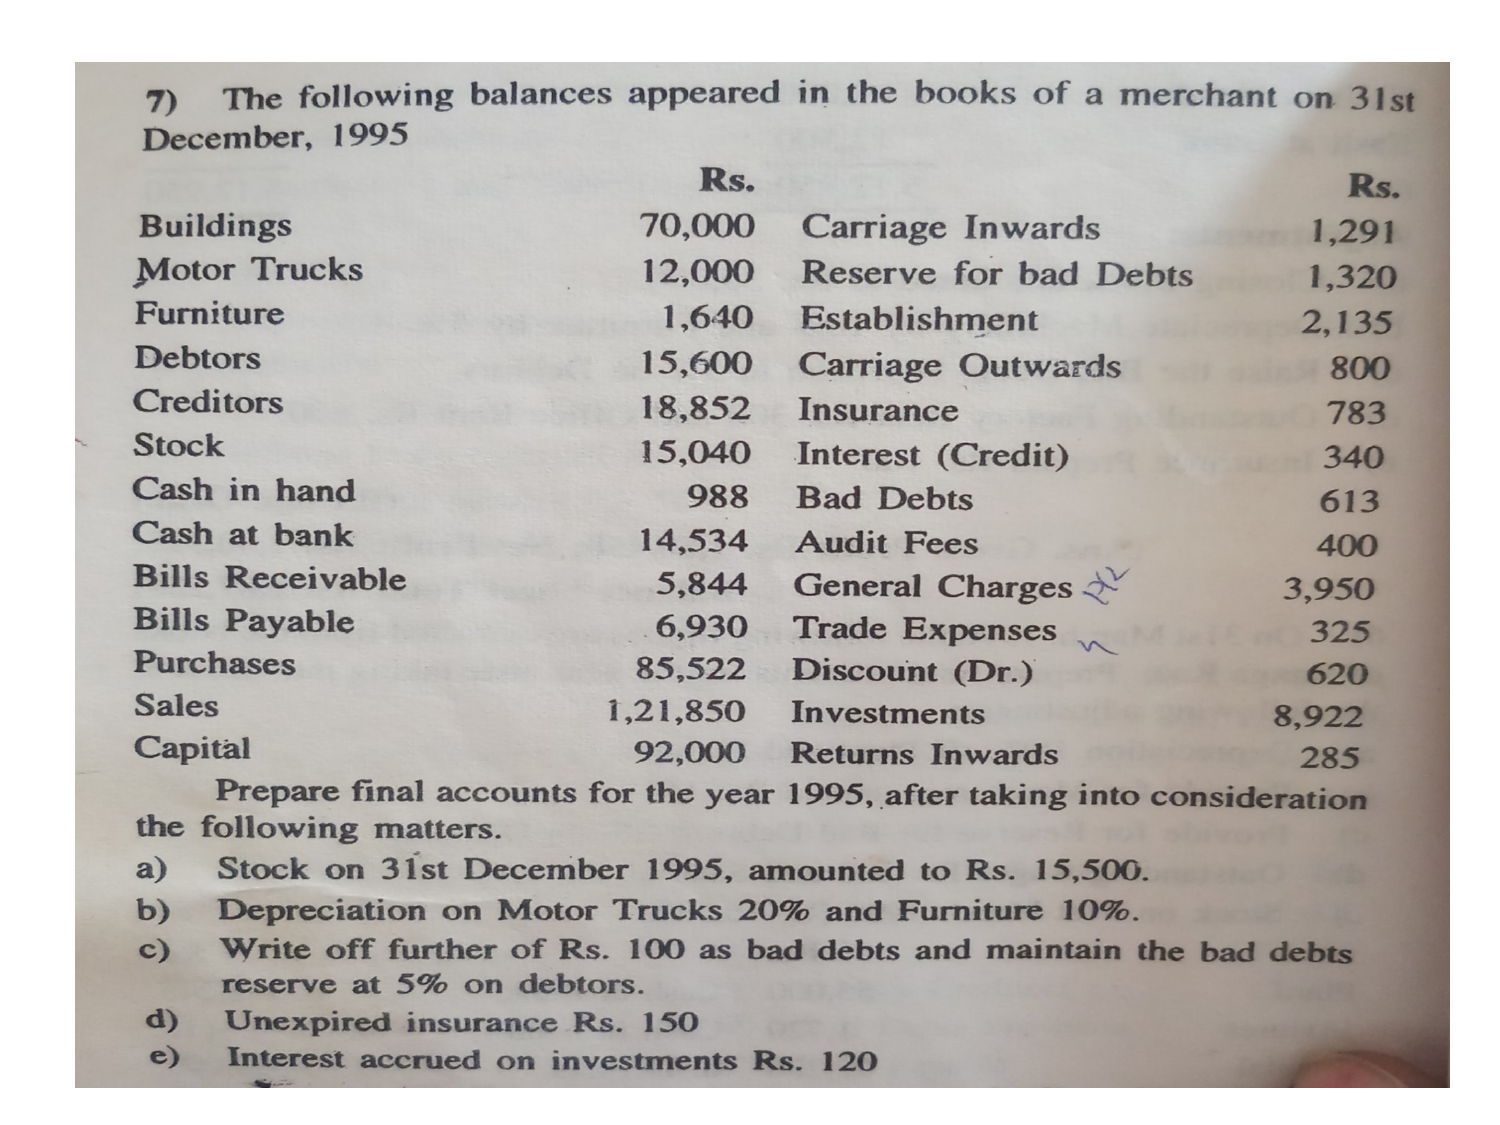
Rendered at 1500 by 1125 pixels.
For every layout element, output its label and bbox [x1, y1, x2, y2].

list [74, 62, 1451, 1088]
